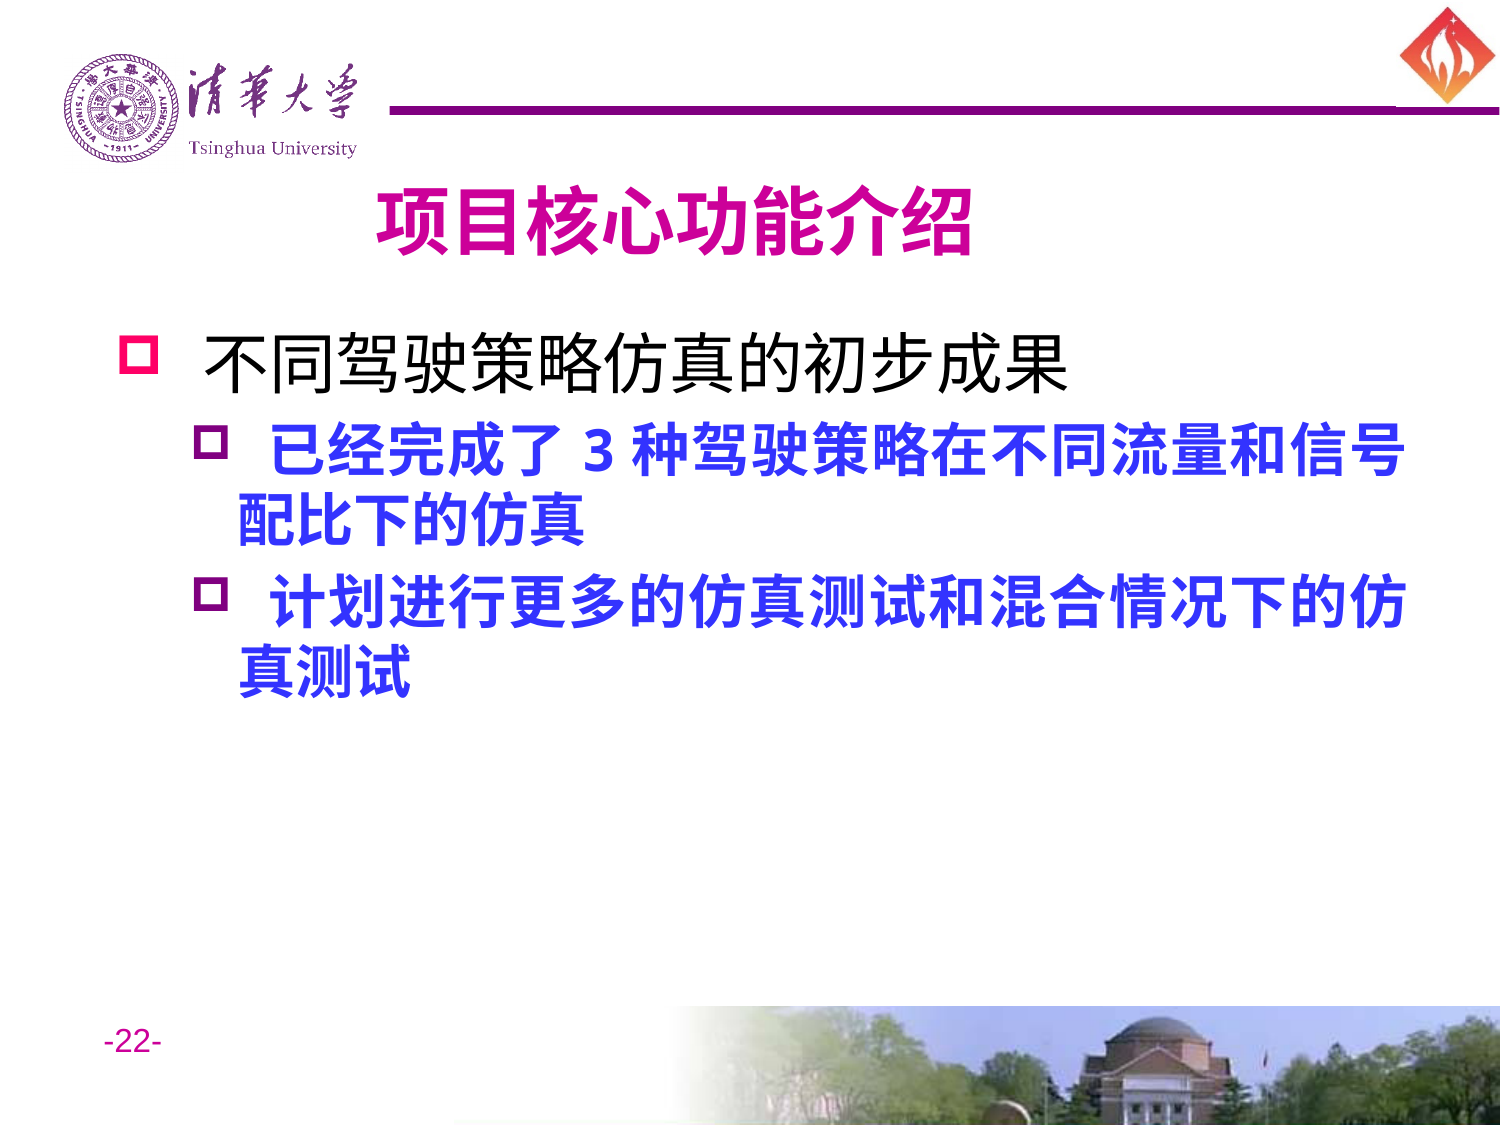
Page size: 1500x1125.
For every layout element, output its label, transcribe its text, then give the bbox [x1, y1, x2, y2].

picture [64, 54, 361, 173]
title 项目核心功能介绍 [360, 160, 1424, 280]
list 不同驾驶策略仿真的初步成果 已经完成了3种驾驶策略在不同流量和信号配比下的仿真 计划进行更多的仿真测试和混合情况下的仿真测试 [100, 314, 1424, 988]
picture [1396, 2, 1500, 107]
picture [454, 1006, 1500, 1125]
